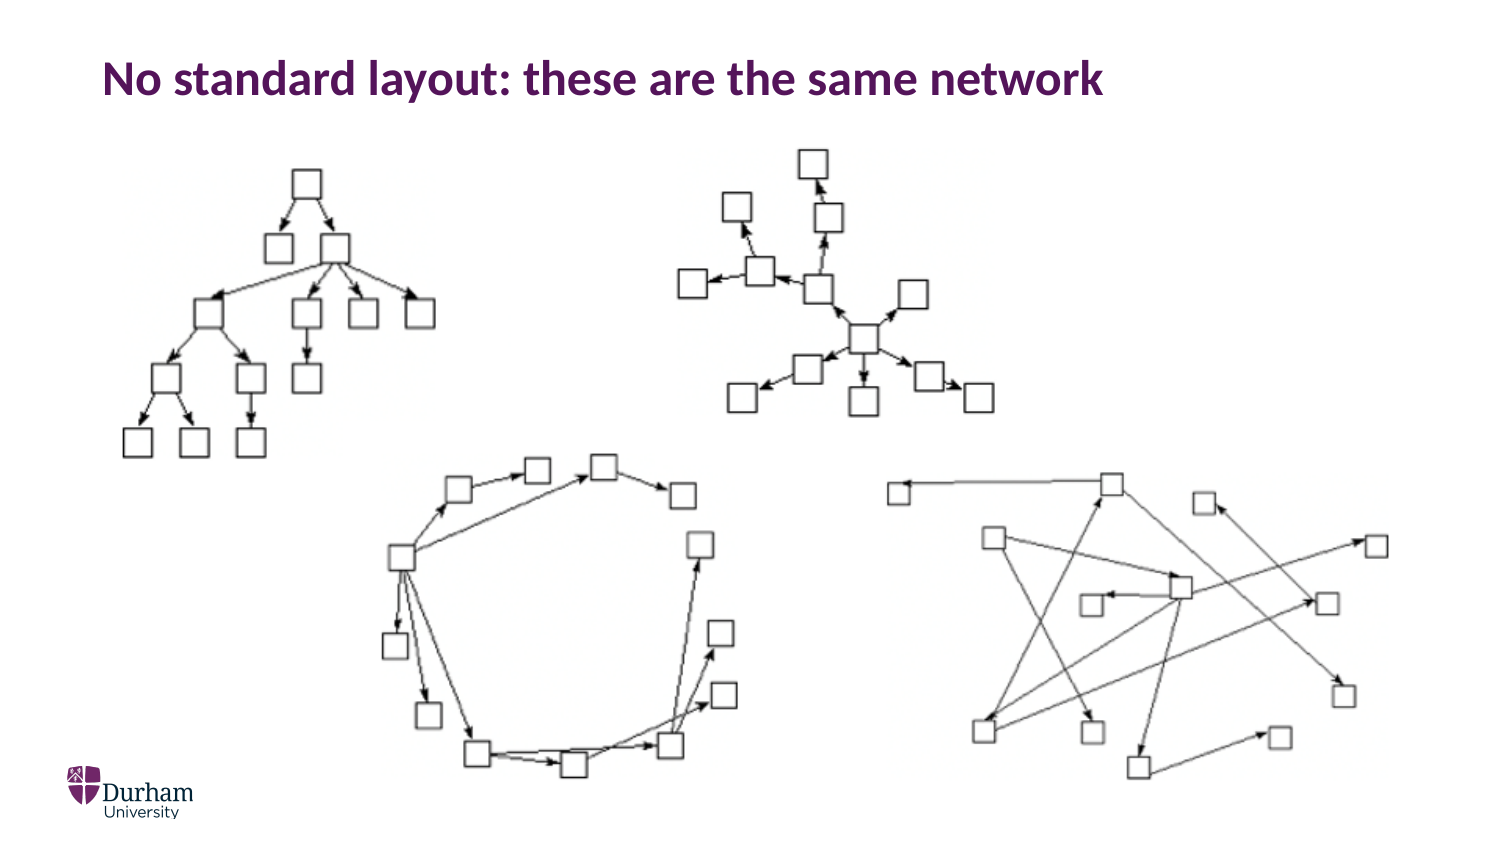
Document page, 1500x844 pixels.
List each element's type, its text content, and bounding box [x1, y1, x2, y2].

title No standard layout: these are the same network [101, 45, 1399, 187]
picture [98, 115, 1431, 835]
